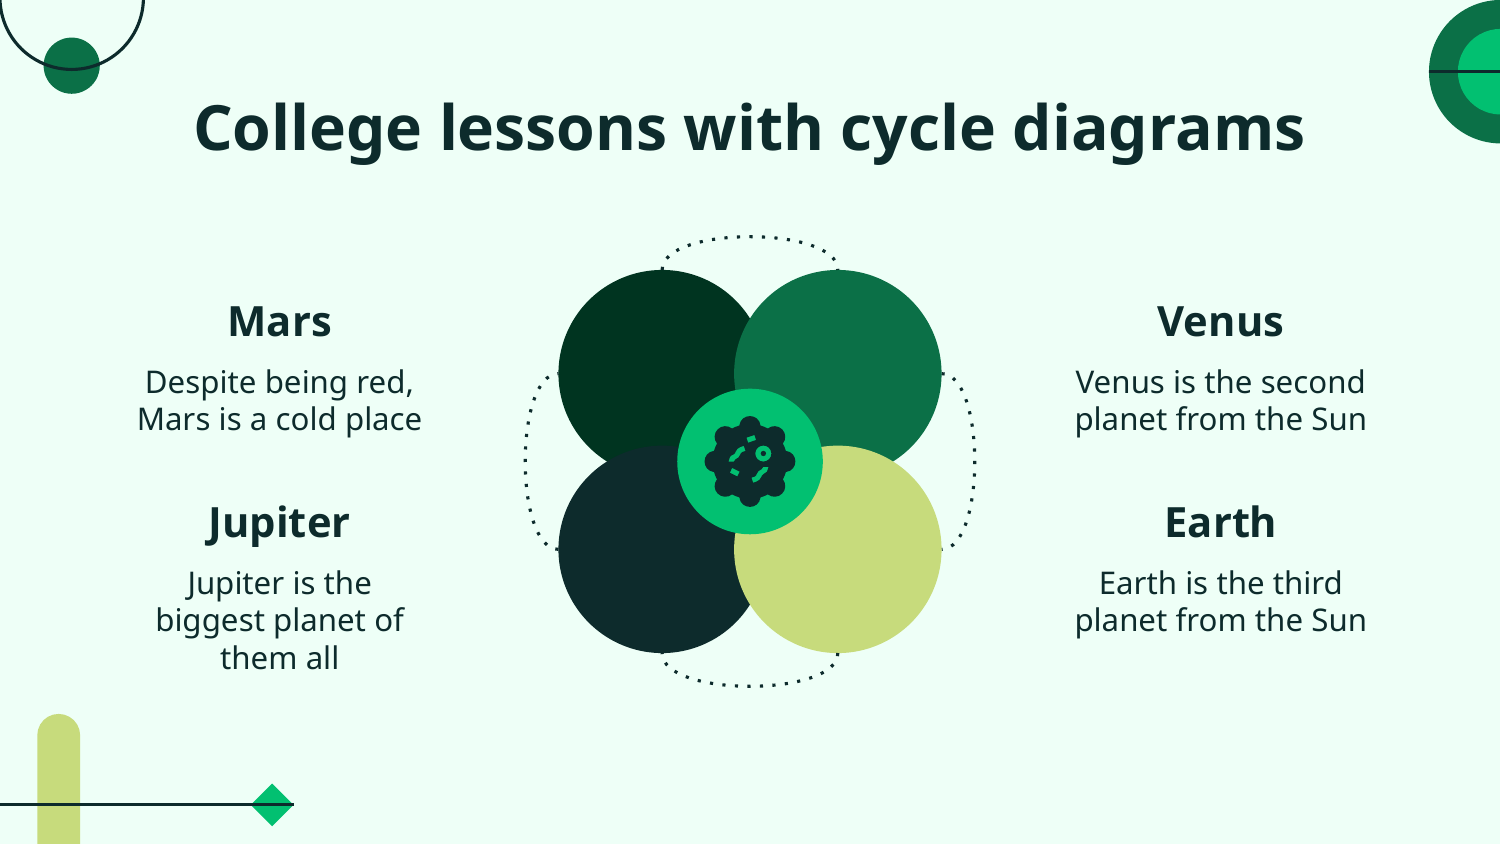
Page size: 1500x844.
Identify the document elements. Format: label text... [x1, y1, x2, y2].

text_box Jupiter is the biggest planet of them all [118, 561, 442, 655]
text_box [734, 445, 942, 654]
text_box Earth is the third planet from the Sun [1059, 561, 1383, 655]
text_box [704, 415, 796, 508]
text_box Mars [118, 268, 442, 360]
text_box Venus [1059, 268, 1383, 360]
title College lessons with cycle diagrams [118, 72, 1382, 167]
text_box [677, 388, 823, 535]
text_box [734, 269, 942, 461]
text_box Venus is the second planet from the Sun [1059, 360, 1383, 453]
text_box Despite being red, Mars is a cold place [118, 360, 442, 453]
text_box Jupiter [118, 469, 442, 561]
text_box [558, 269, 745, 461]
text_box [558, 445, 745, 654]
text_box Earth [1059, 469, 1383, 561]
